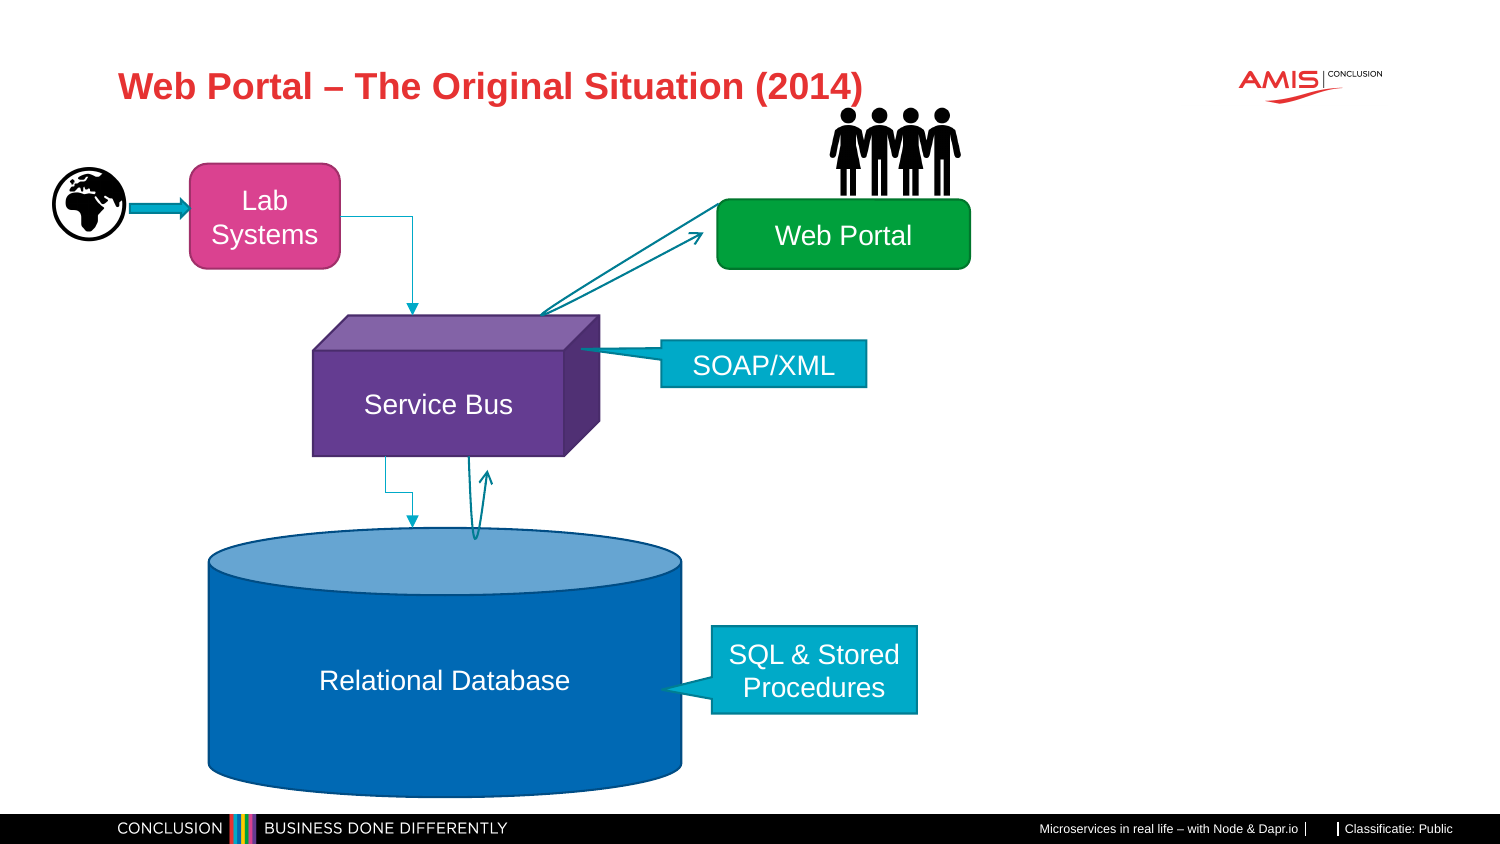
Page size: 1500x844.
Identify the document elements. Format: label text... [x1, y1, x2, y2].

title Web Portal – The Original Situation (2014) [118, 47, 1205, 130]
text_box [363, 478, 435, 506]
picture [239, 814, 1500, 844]
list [819, 76, 970, 227]
text_box SQL & Stored Procedures [661, 625, 918, 715]
footer Microservices in real life – with Node & Dapr.io [814, 820, 1299, 839]
text_box Lab Systems [188, 162, 341, 270]
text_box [318, 317, 595, 349]
text_box [539, 202, 720, 317]
text_box [467, 456, 493, 541]
picture [1205, 59, 1388, 106]
text_box SOAP/XML [580, 339, 868, 389]
text_box [136, 197, 192, 220]
text_box Relational Database [207, 526, 683, 799]
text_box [339, 216, 413, 316]
text_box Web Portal [716, 198, 972, 270]
text_box Service Bus [311, 314, 601, 458]
picture [42, 157, 136, 251]
picture [0, 814, 236, 844]
